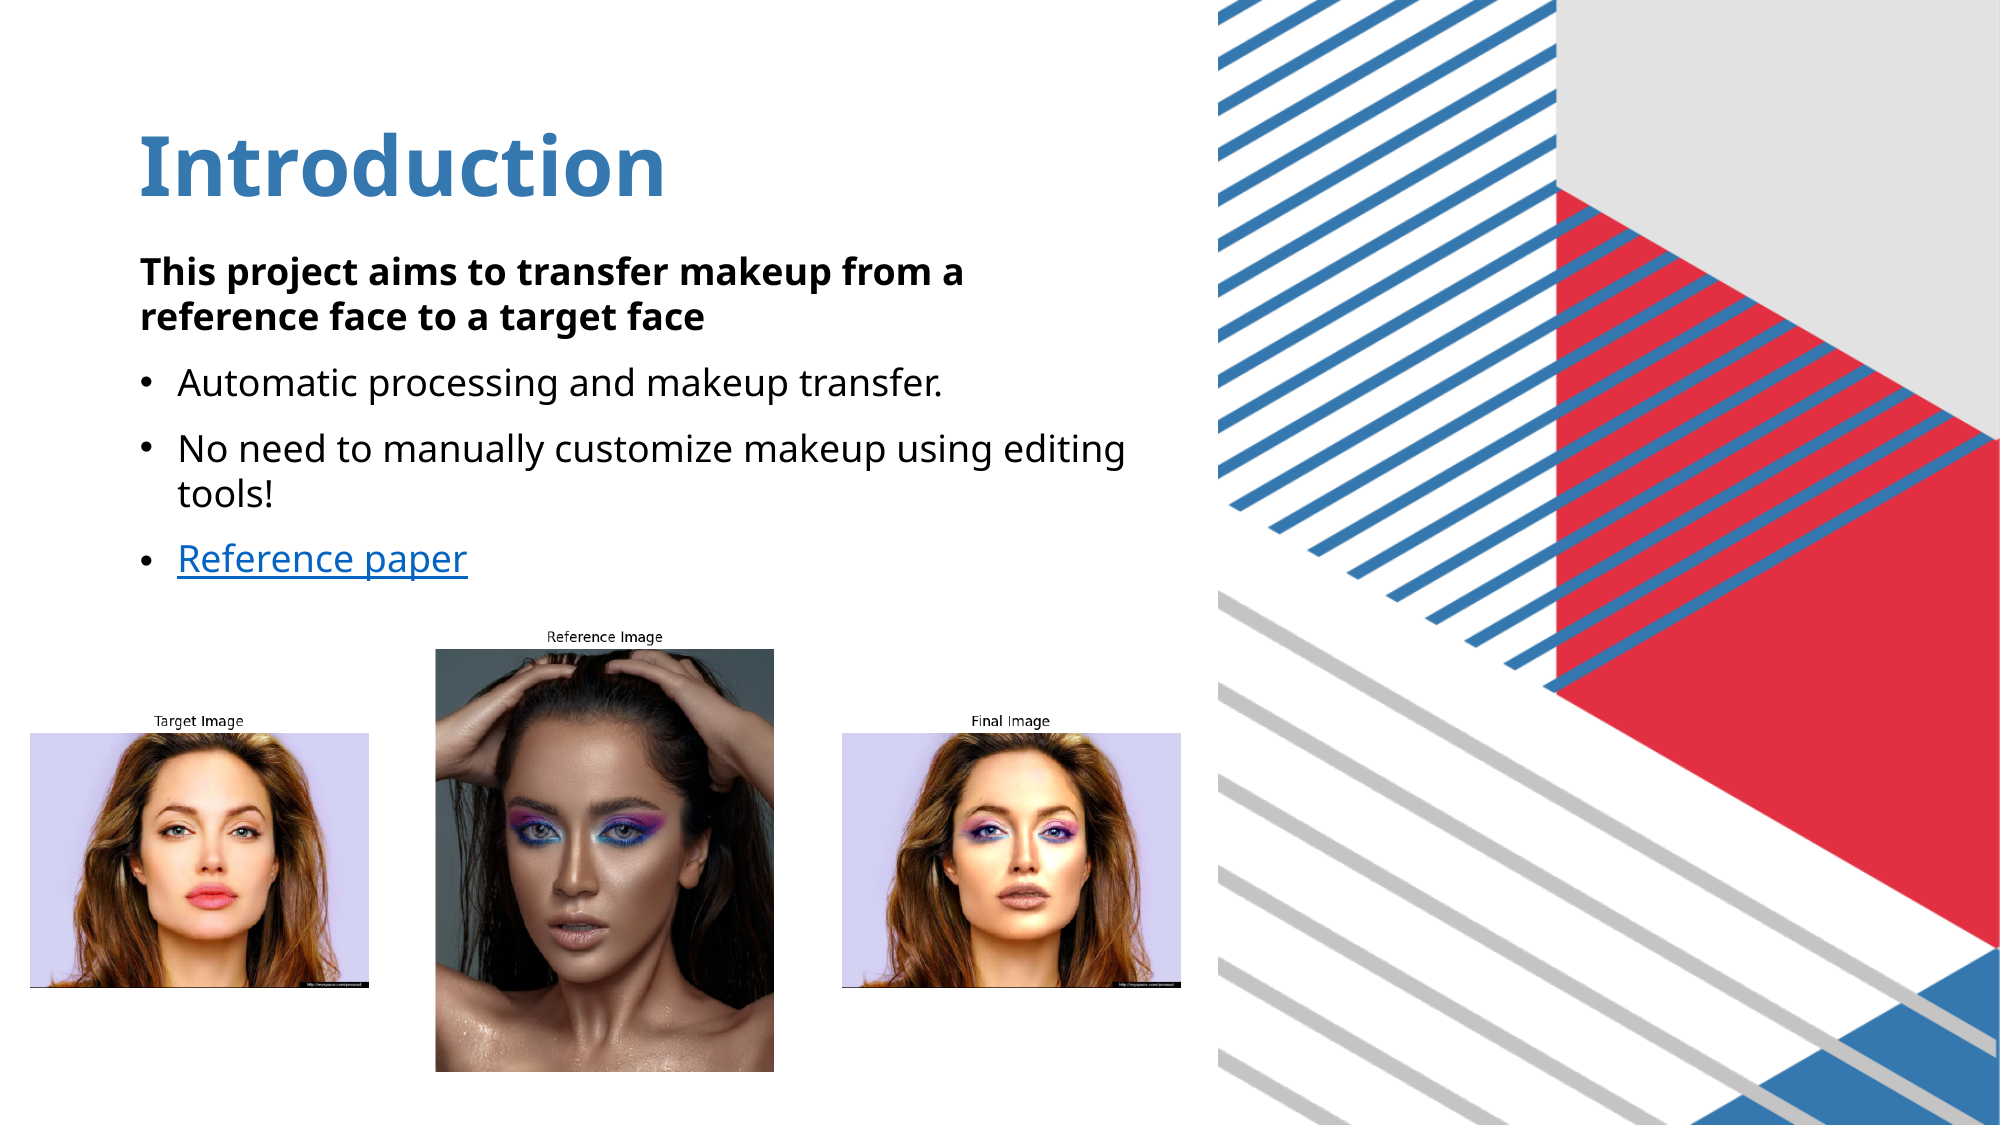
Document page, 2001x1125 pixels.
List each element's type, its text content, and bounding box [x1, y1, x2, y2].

title Introduction [125, 117, 1188, 313]
picture [21, 622, 1188, 1080]
picture [1218, 0, 2000, 1125]
list This project aims to transfer makeup from a reference face to a target face Automatic processing and makeup transfer. No need to manually customize makeup using editing tools! Reference paper [125, 240, 1166, 534]
